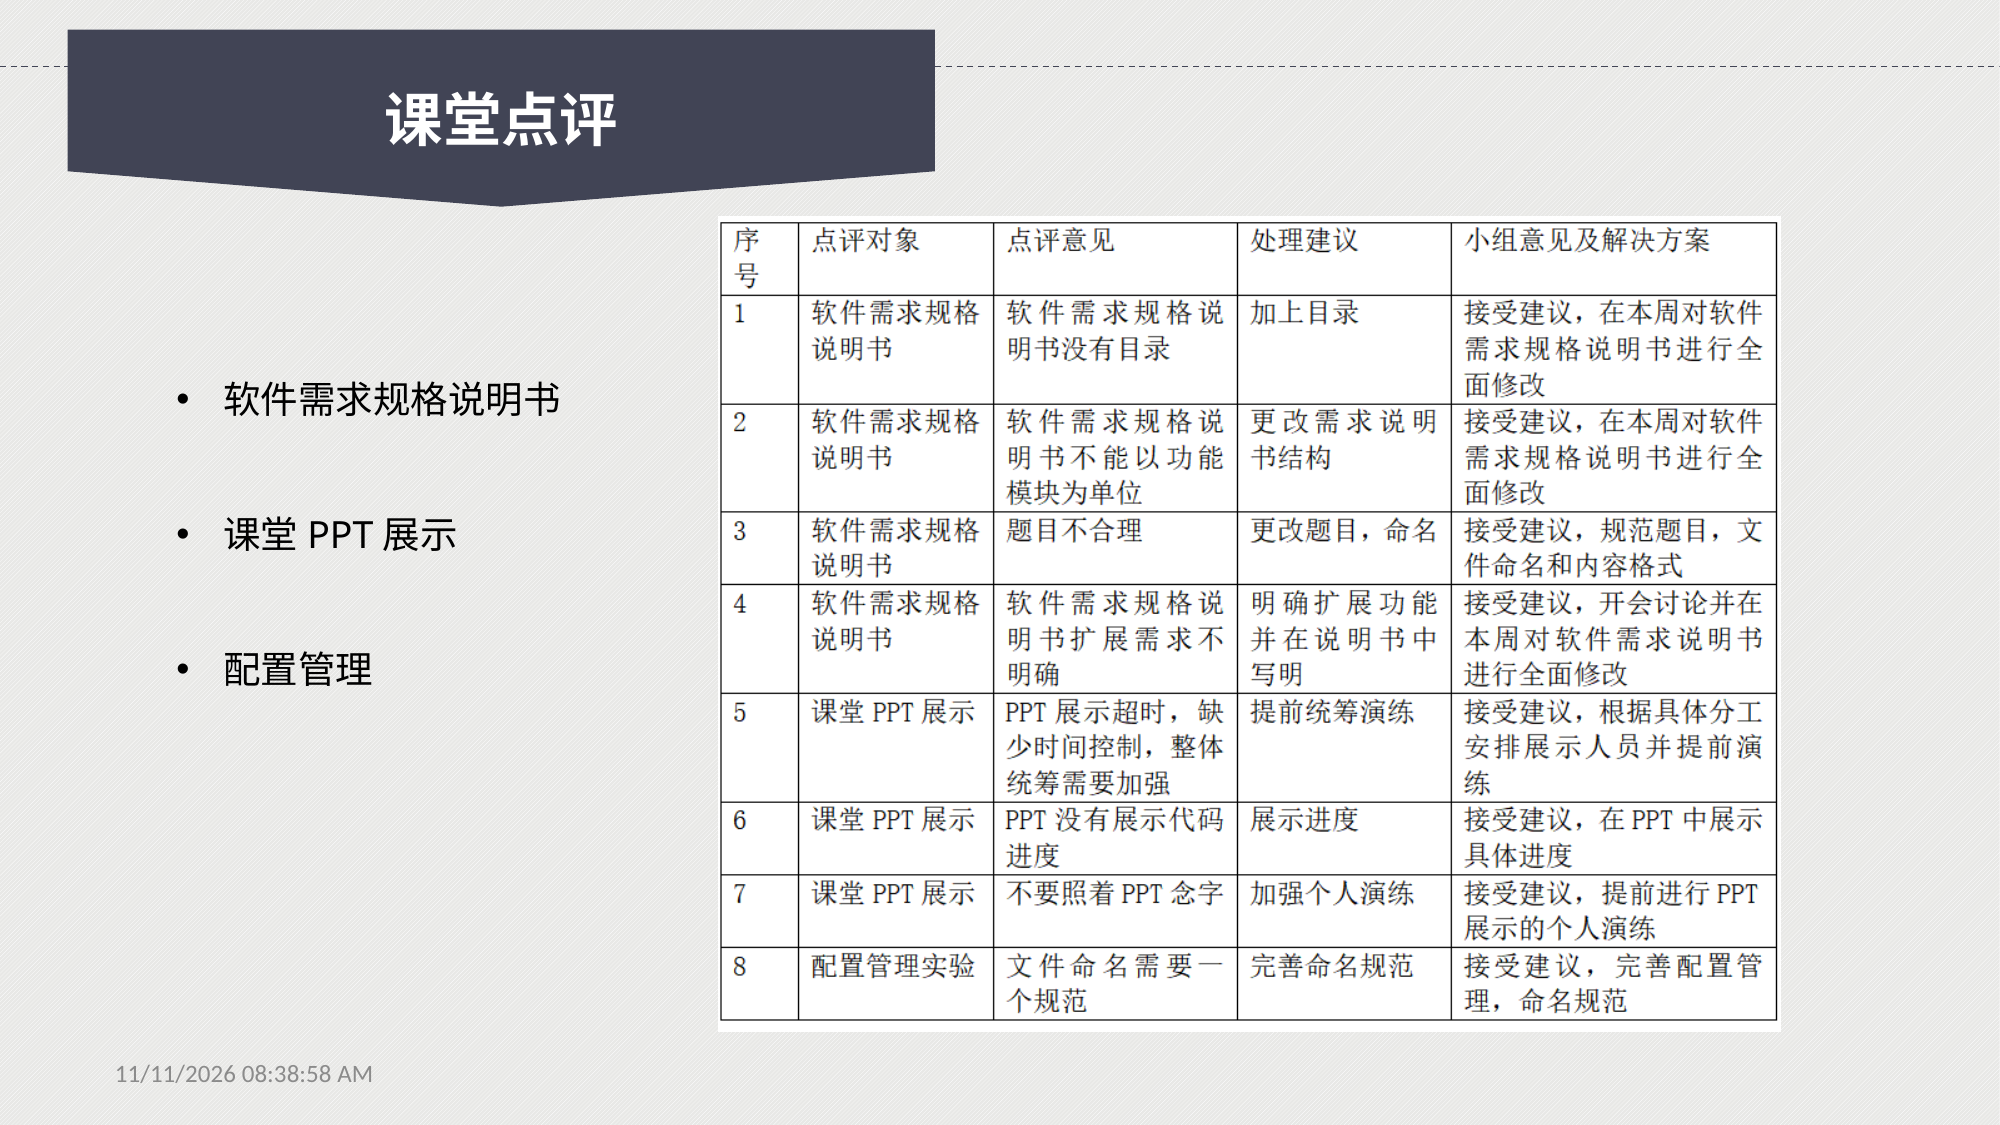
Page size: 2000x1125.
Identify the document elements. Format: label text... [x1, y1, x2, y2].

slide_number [99, 1042, 567, 1103]
text_box [65, 78, 937, 209]
text_box [65, 27, 937, 65]
text_box 软件需求规格说明书 课堂PPT展示 配置管理 [161, 346, 712, 699]
picture [717, 215, 1781, 1032]
text_box 课堂点评 [370, 78, 633, 161]
